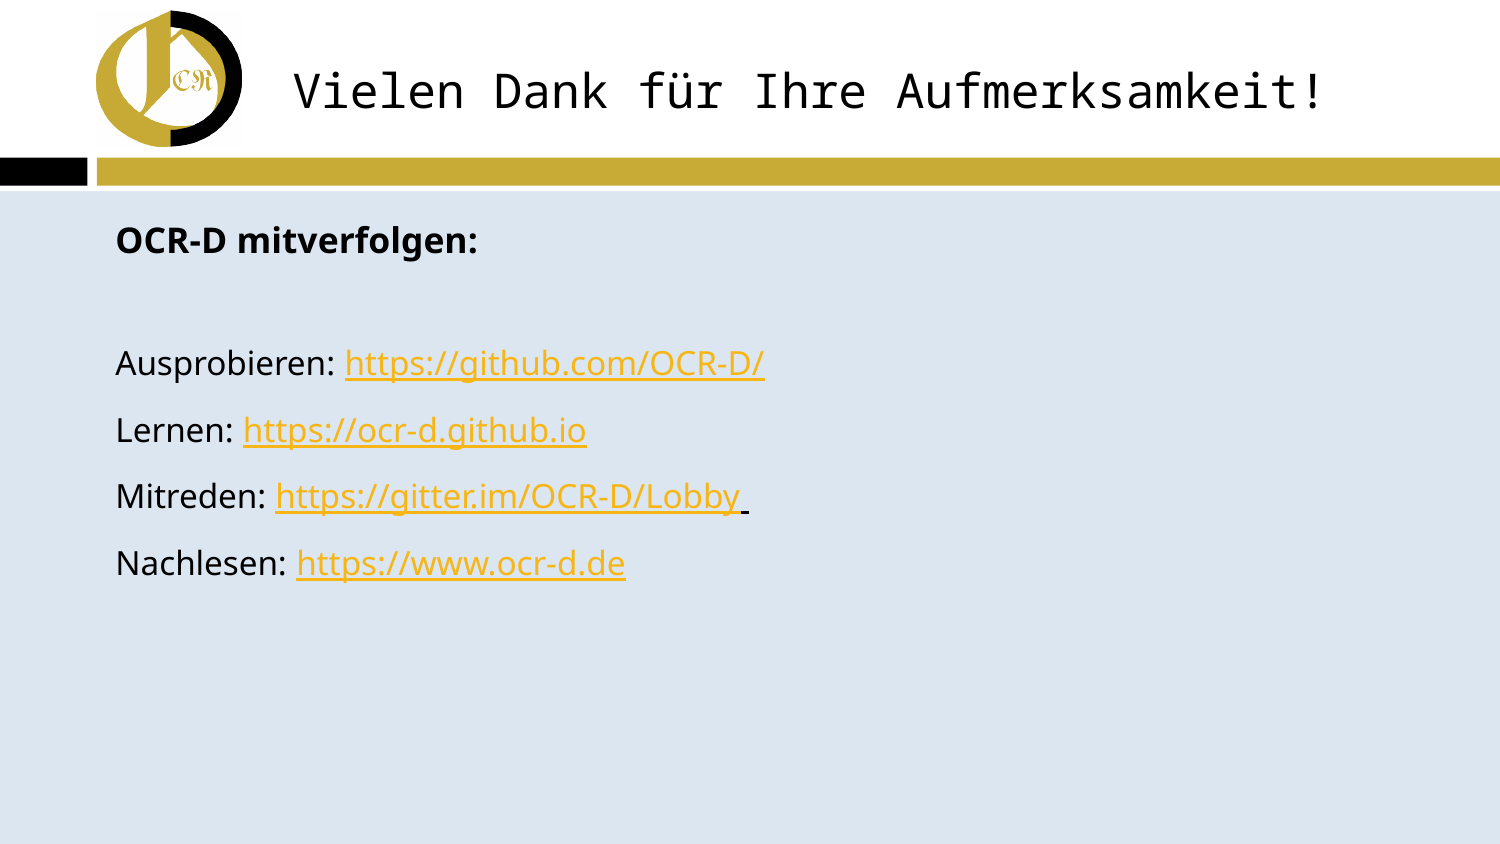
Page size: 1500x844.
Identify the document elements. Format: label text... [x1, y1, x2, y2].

picture [96, 10, 242, 147]
list OCR-D mitverfolgen: Ausprobieren: https://github.com/OCR-D/ Lernen: https://ocr-d.github.io Mitreden: https://gitter.im/OCR-D/Lobby Nachlesen: https://www.ocr-d.de [100, 196, 1438, 751]
title Vielen Dank für Ihre Aufmerksamkeit! [277, 28, 1438, 150]
